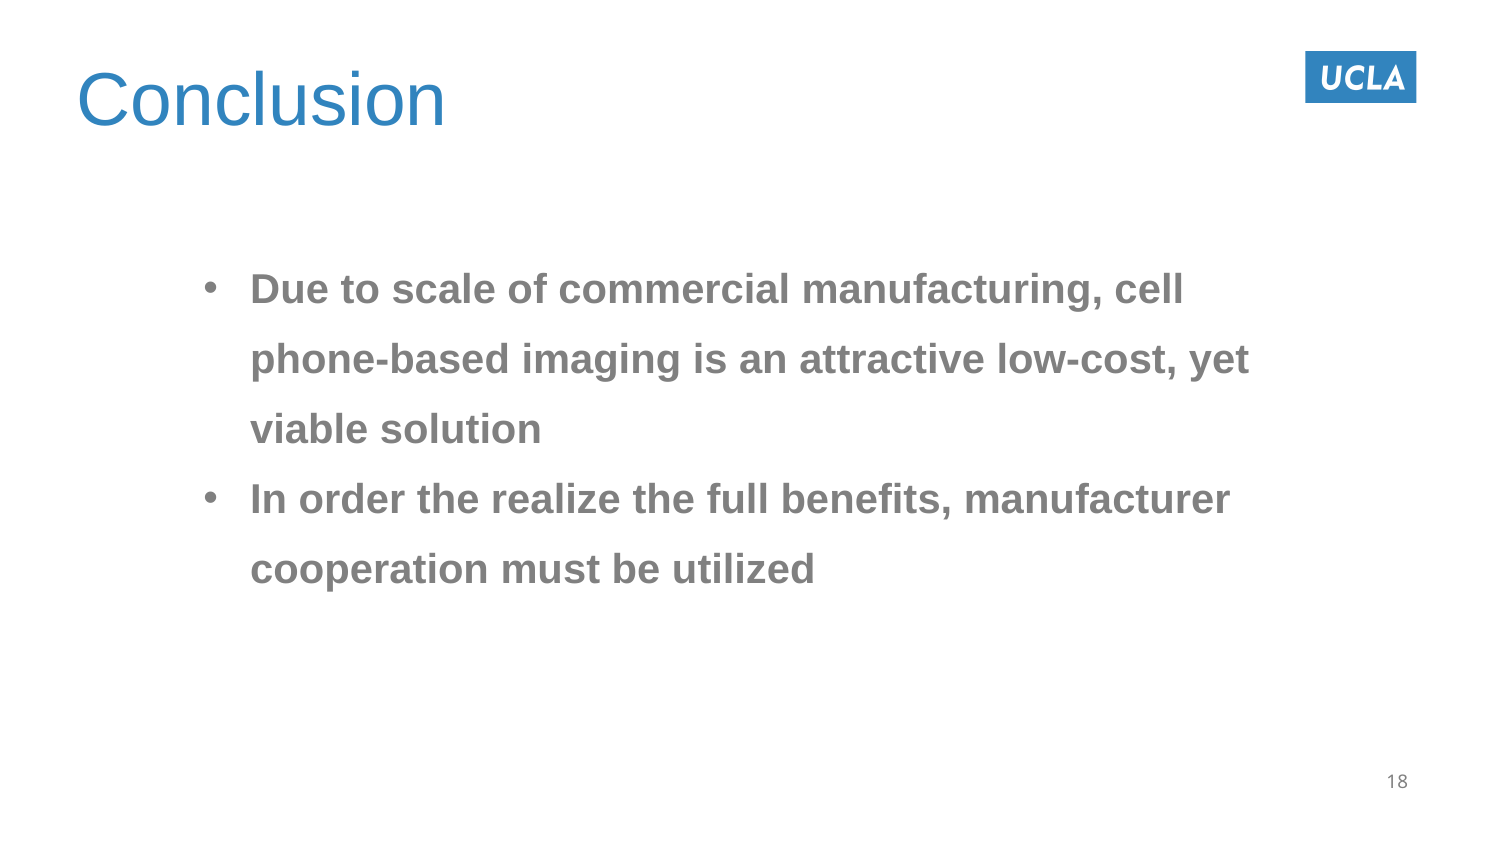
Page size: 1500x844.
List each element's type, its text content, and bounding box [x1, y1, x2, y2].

text_box Conclusion [61, 53, 787, 149]
picture [1305, 50, 1417, 103]
text_box Due to scale of commercial manufacturing, cell phone-based imaging is an attractive low-cost, yet viable solution In order the realize the full benefits, manufacturer cooperation must be utilized [188, 234, 1306, 669]
text_box 18 [1371, 762, 1460, 803]
